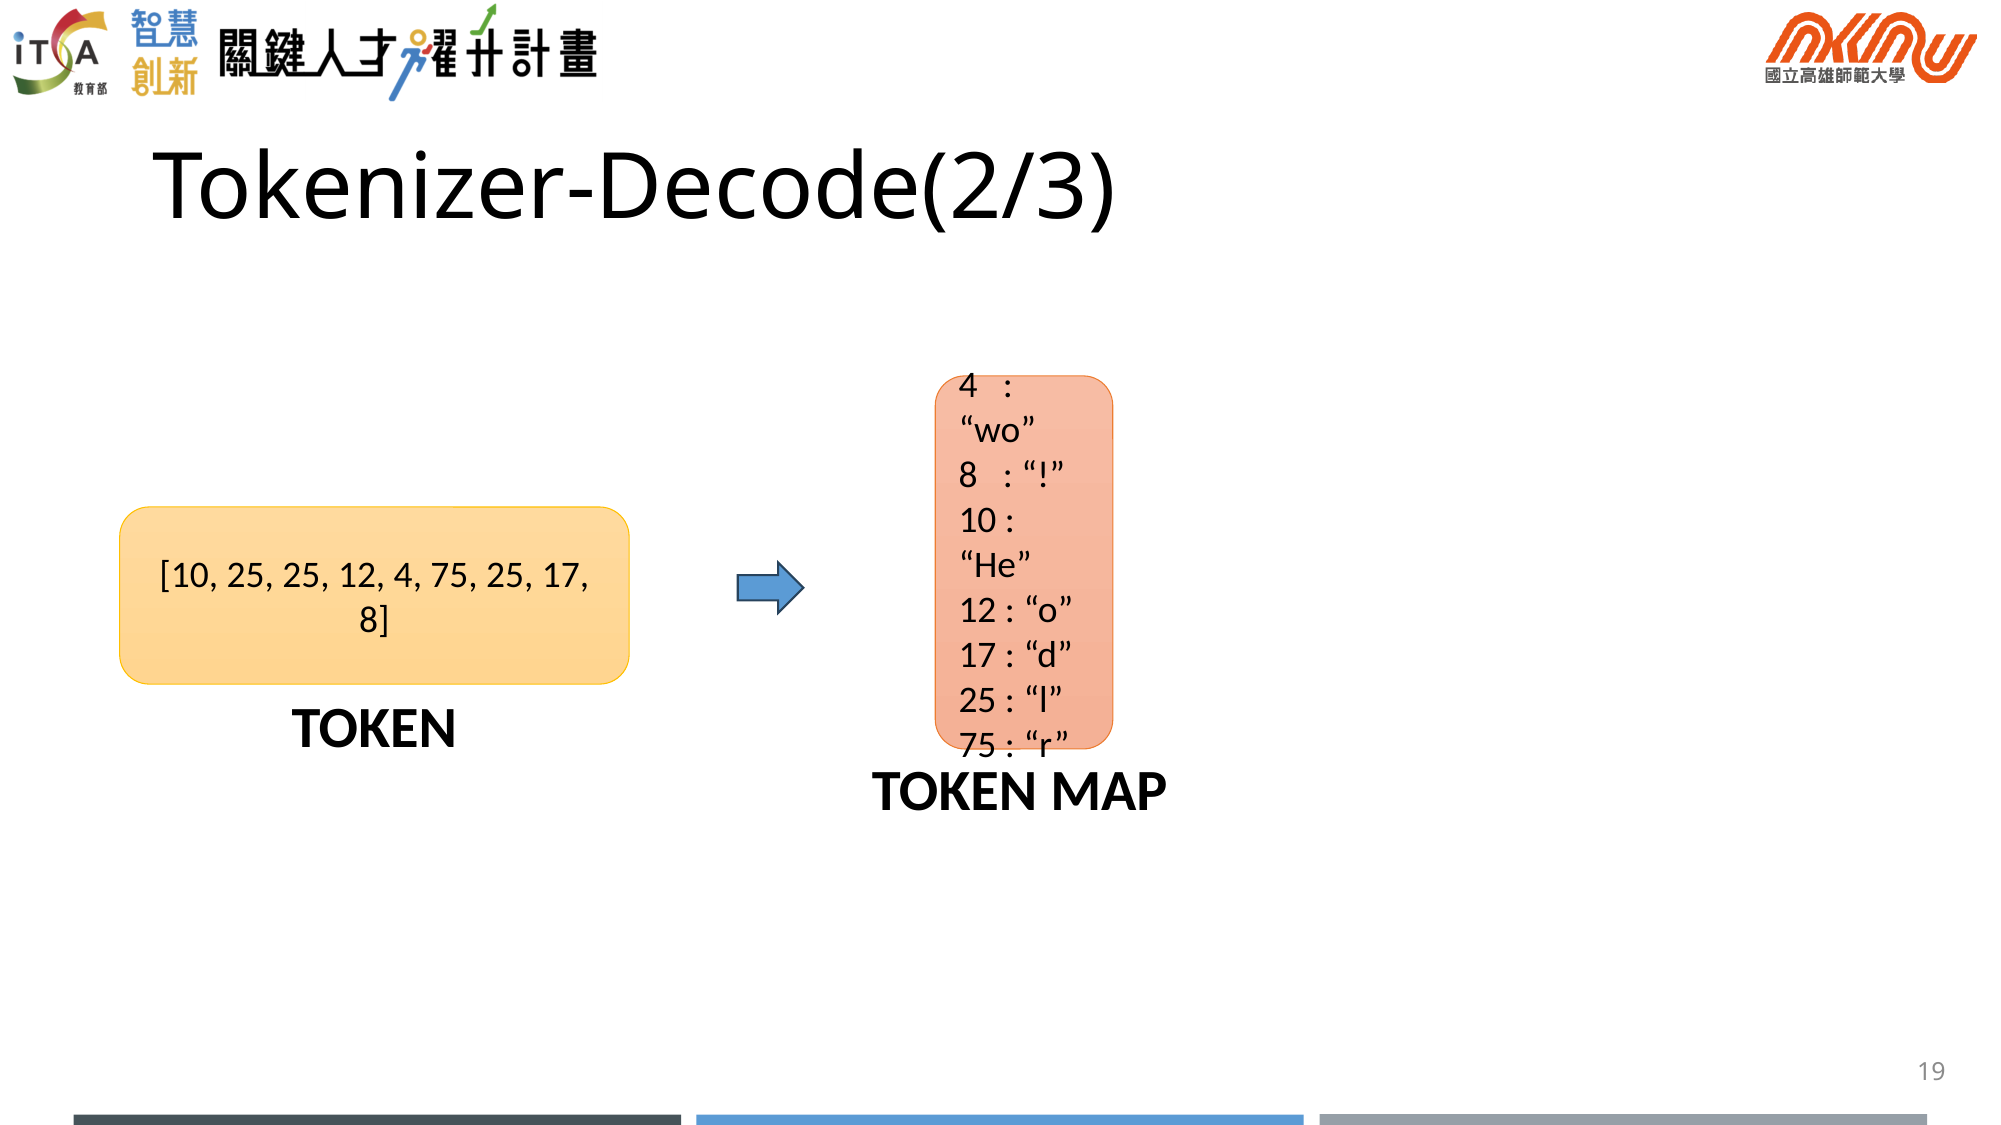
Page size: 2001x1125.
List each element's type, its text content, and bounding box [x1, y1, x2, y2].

text_box [736, 559, 805, 616]
text_box [10, 25, 25, 12, 4, 75, 25, 17, 8] [119, 506, 630, 685]
title Tokenizer-Decode(2/3) [137, 100, 1863, 278]
text_box TOKEN [276, 681, 472, 767]
slide_number 19 [1510, 1042, 1961, 1103]
picture [9, 1, 603, 102]
text_box TOKEN MAP [857, 744, 1183, 830]
text_box 4 : “wo” 8 : “!” 10 : “He” 12 : “o” 17 : “d” 25 : “l” 75 : “r” [934, 375, 1114, 744]
